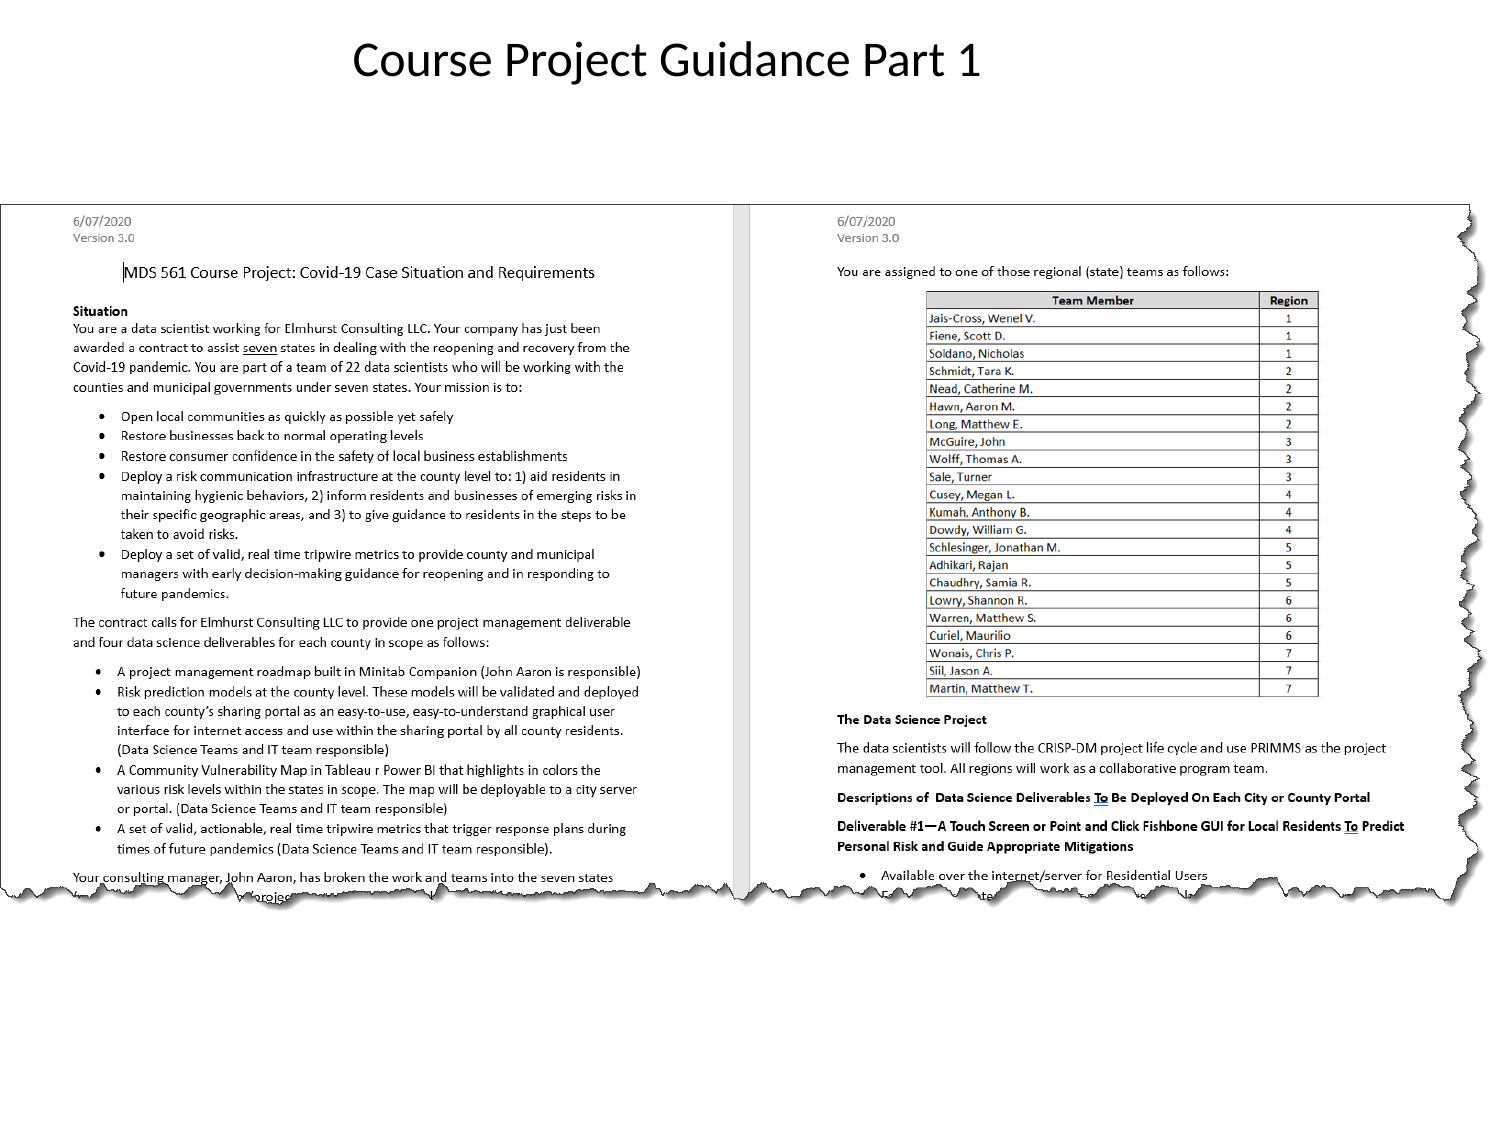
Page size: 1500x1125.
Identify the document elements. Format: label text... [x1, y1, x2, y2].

text_box Course Project Guidance Part 1 [159, 19, 1176, 94]
picture [0, 204, 1500, 921]
